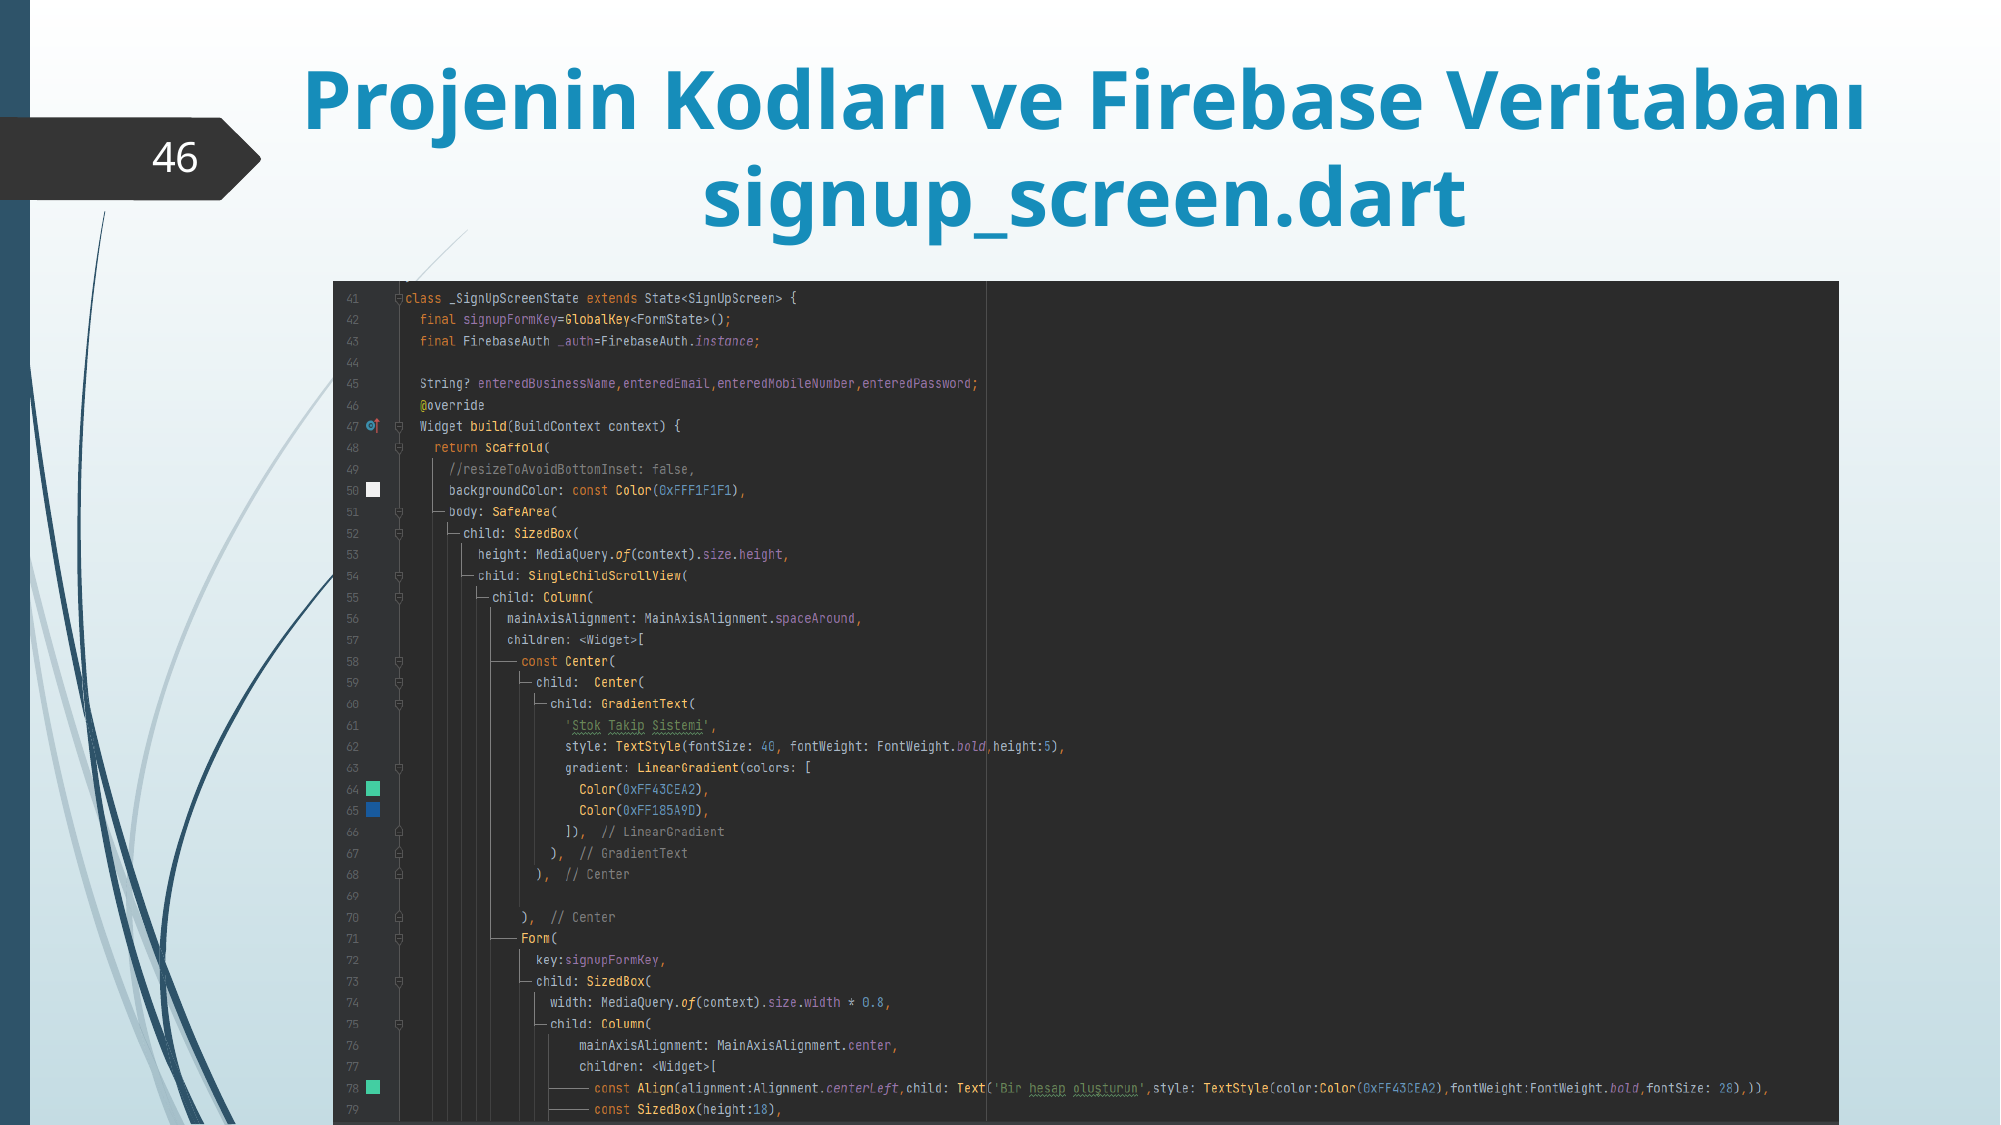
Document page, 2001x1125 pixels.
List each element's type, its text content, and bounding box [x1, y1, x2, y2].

slide_number 46 [87, 129, 216, 190]
title Projenin Kodları ve Firebase Veritabanı signup_screen.dart [226, 41, 1944, 251]
picture [333, 281, 1840, 1125]
